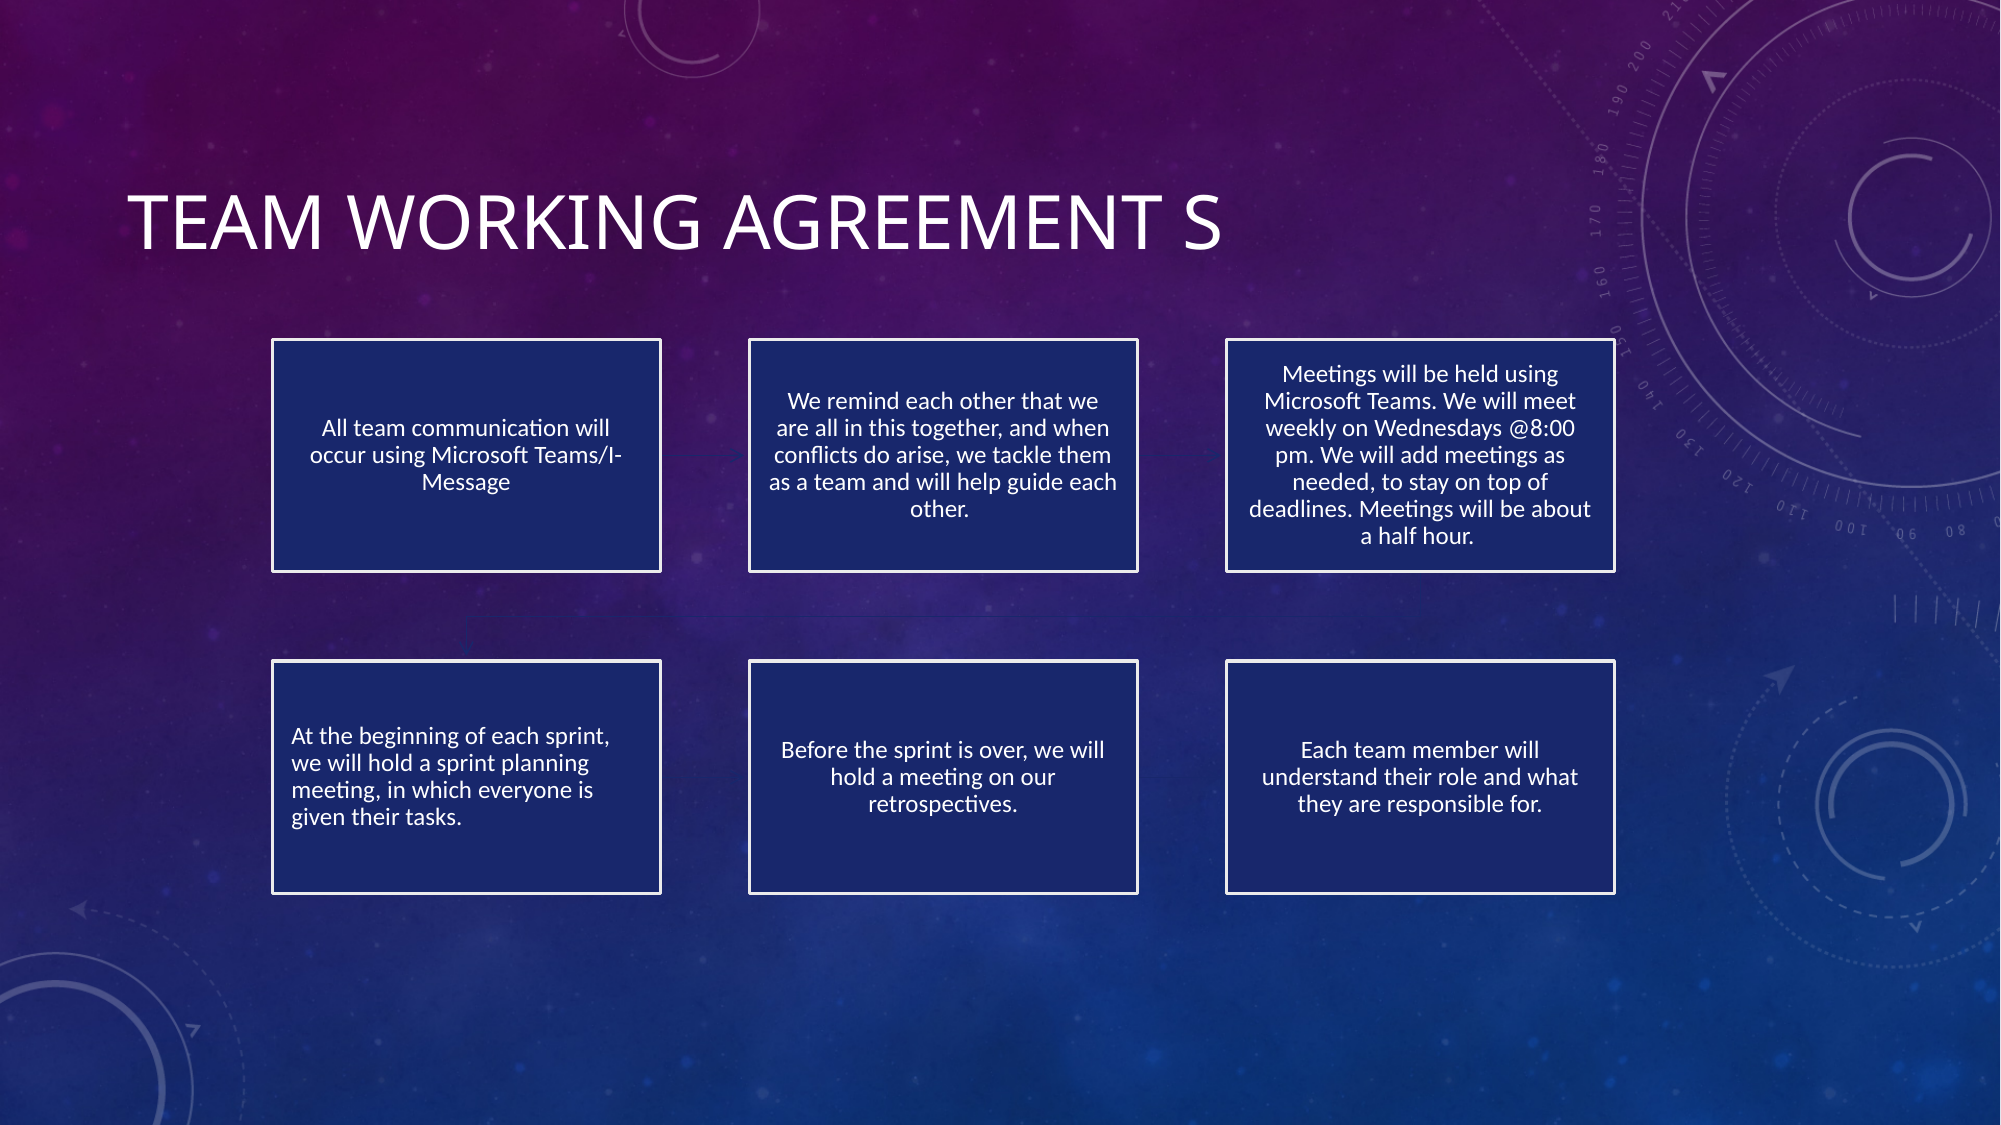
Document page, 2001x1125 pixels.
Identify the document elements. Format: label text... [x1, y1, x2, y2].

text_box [112, 338, 1775, 895]
picture [0, 0, 2001, 1125]
title Team Working Agreement S [112, 99, 1775, 338]
